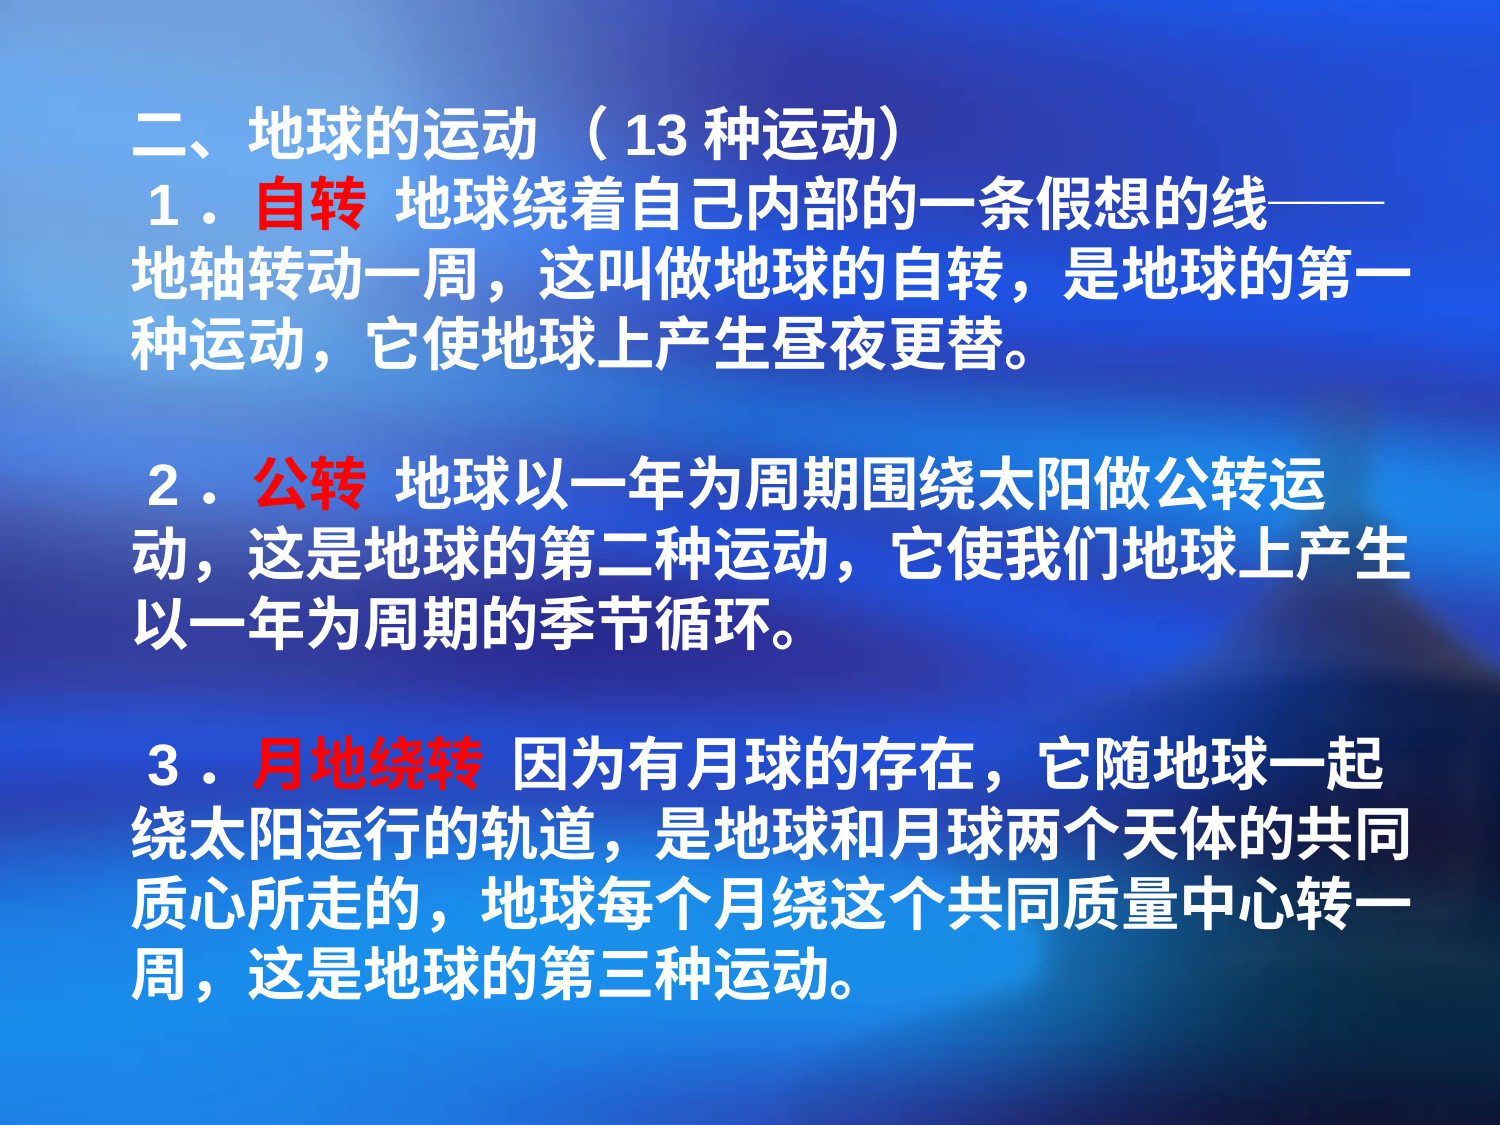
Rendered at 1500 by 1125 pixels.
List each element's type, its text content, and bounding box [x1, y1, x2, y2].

text_box 二、地球的运动 （13种运动） 1．自转 地球绕着自己内部的一条假想的线──地轴转动一周，这叫做地球的自转，是地球的第一种运动，它使地球上产生昼夜更替。 2．公转 地球以一年为周期围绕太阳做公转运动，这是地球的第二种运动，它使我们地球上产生以一年为周期的季节循环。 3．月地绕转 因为有月球的存在，它随地球一起绕太阳运行的轨道，是地球和月球两个天体的共同质心所走的，地球每个月绕这个共同质量中心转一周，这是地球的第三种运动。 [41, 90, 1447, 1015]
picture [0, 0, 1500, 1125]
